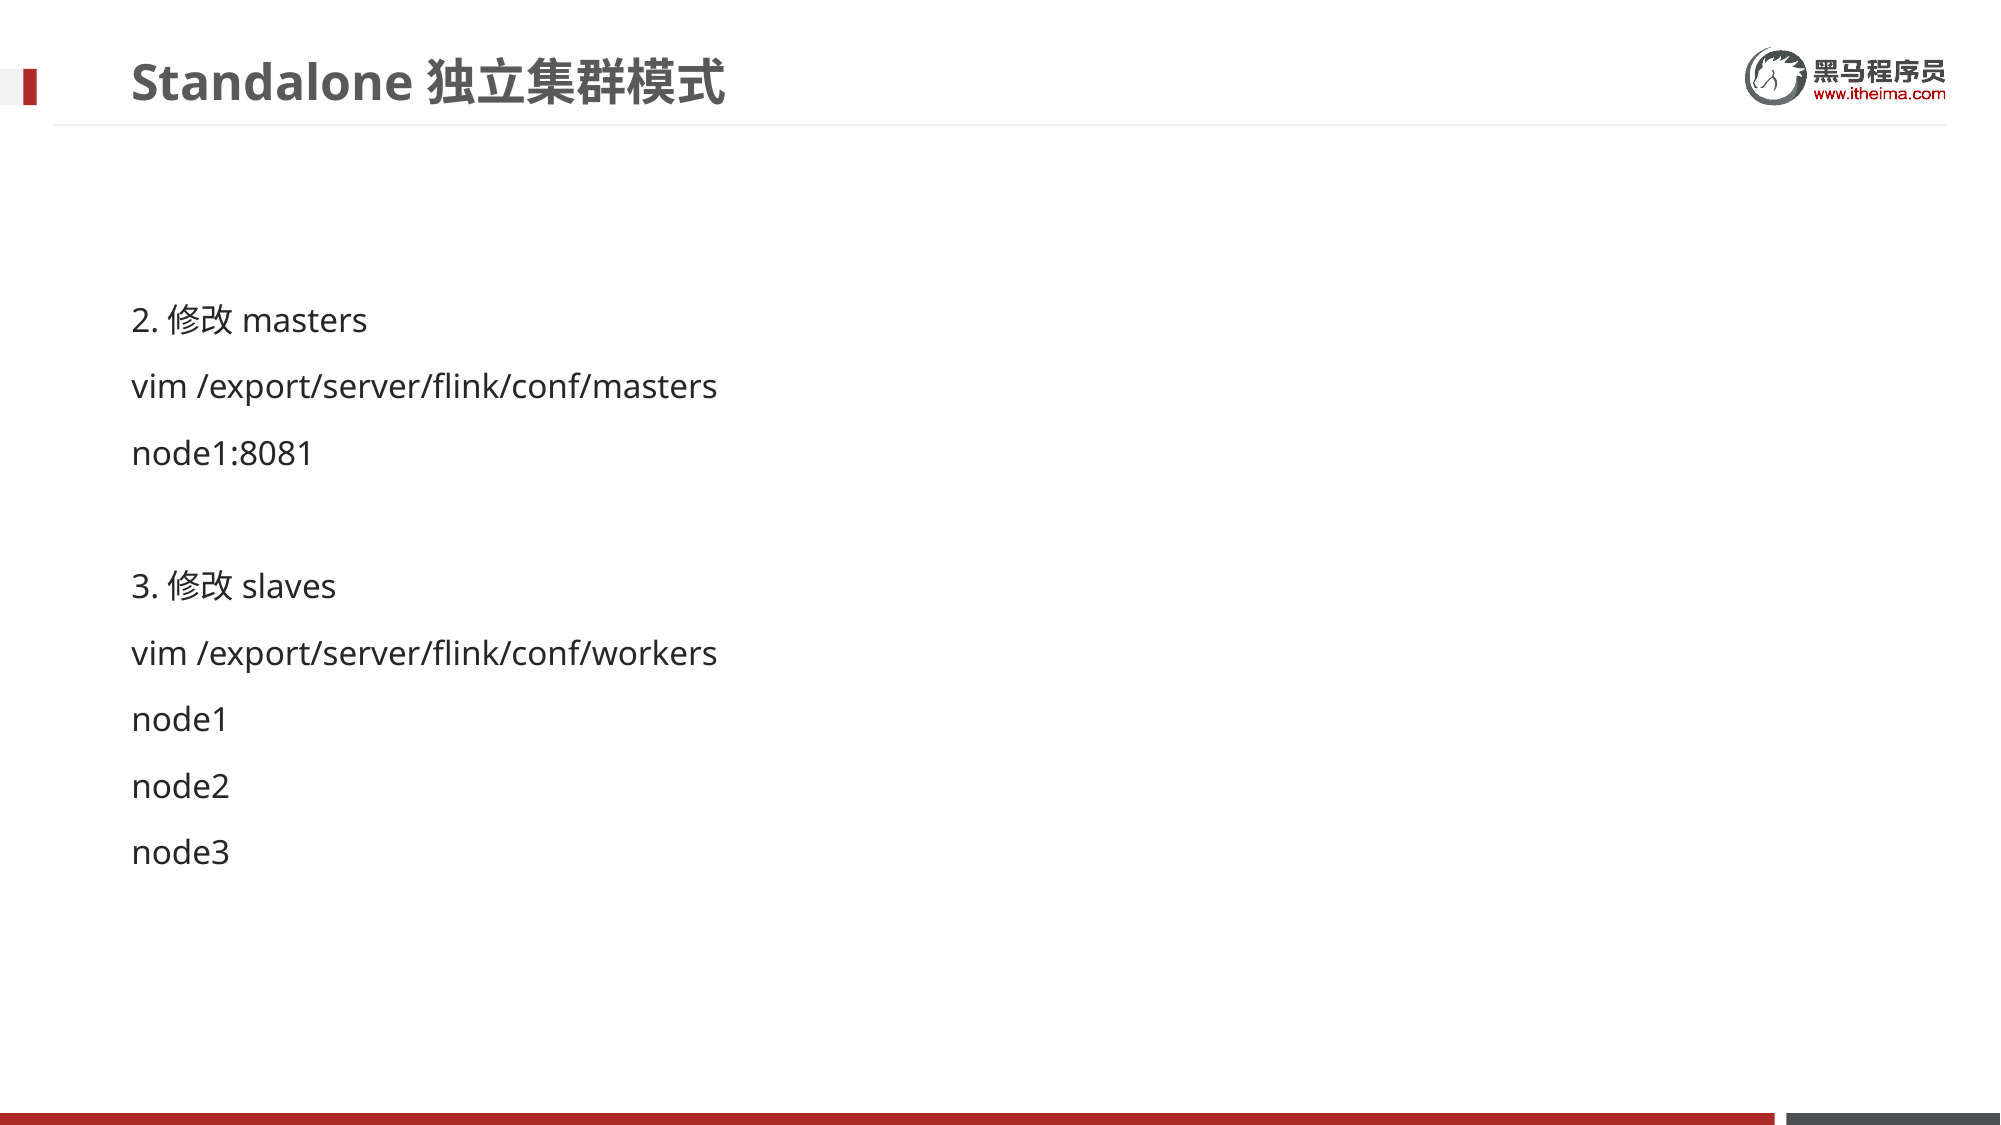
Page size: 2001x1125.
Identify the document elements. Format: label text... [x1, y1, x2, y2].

picture [1744, 46, 1946, 106]
list 2.修改masters vim /export/server/flink/conf/masters node1:8081 3.修改slaves vim /export/server/flink/conf/workers node1 node2 node3 [116, 271, 1872, 964]
title Standalone独立集群模式 [116, 38, 1556, 124]
